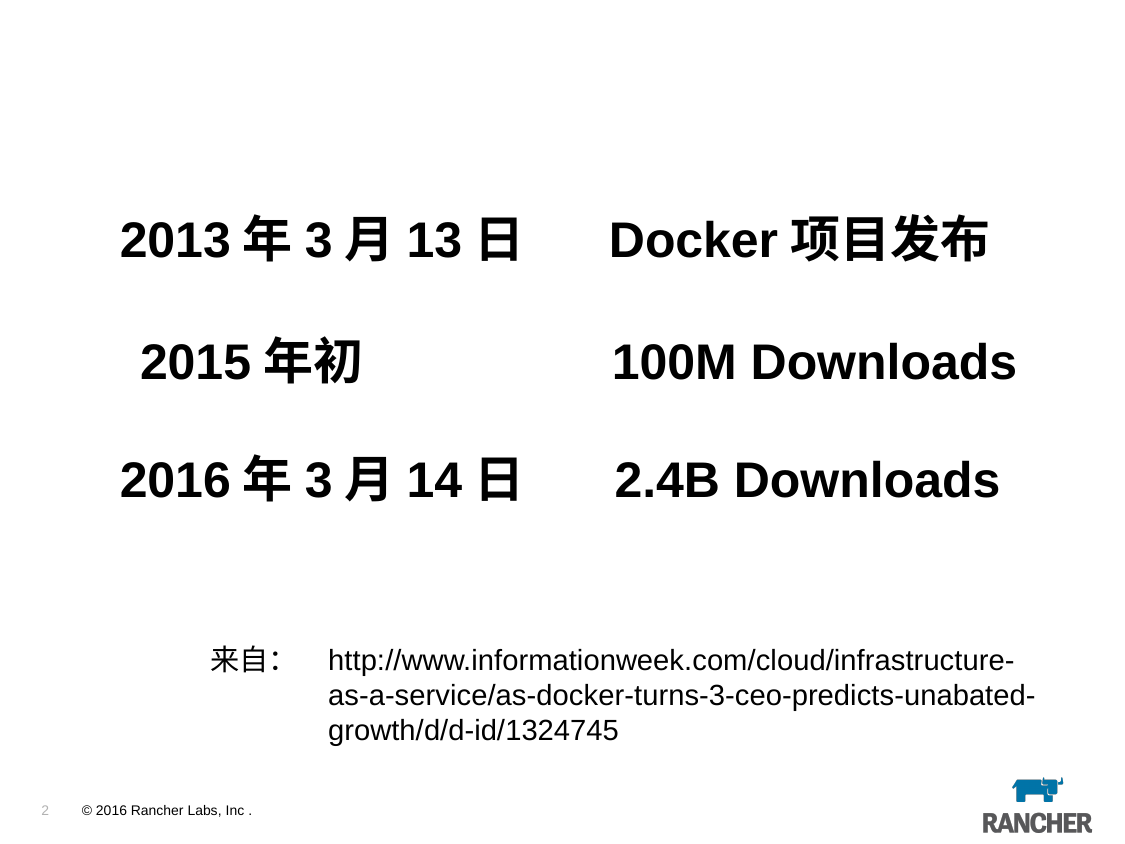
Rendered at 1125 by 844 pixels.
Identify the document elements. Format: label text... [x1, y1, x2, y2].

text_box 来自： [195, 633, 313, 684]
text_box 2015年初 [125, 321, 378, 397]
text_box 2.4B Downloads [599, 440, 1016, 515]
text_box 100M Downloads [597, 321, 1033, 397]
text_box Docker项目发布 [594, 199, 1005, 275]
picture [971, 768, 1099, 844]
text_box http://www.informationweek.com/cloud/infrastructure-as-a-service/as-docker-turns-3-ceo-predicts-unabated-growth/d/d-id/1324745 [313, 633, 1061, 754]
slide_number 1 [15, 787, 65, 833]
text_box 2013年3月13日 [105, 199, 539, 275]
text_box 2016年3月14日 [105, 440, 539, 515]
